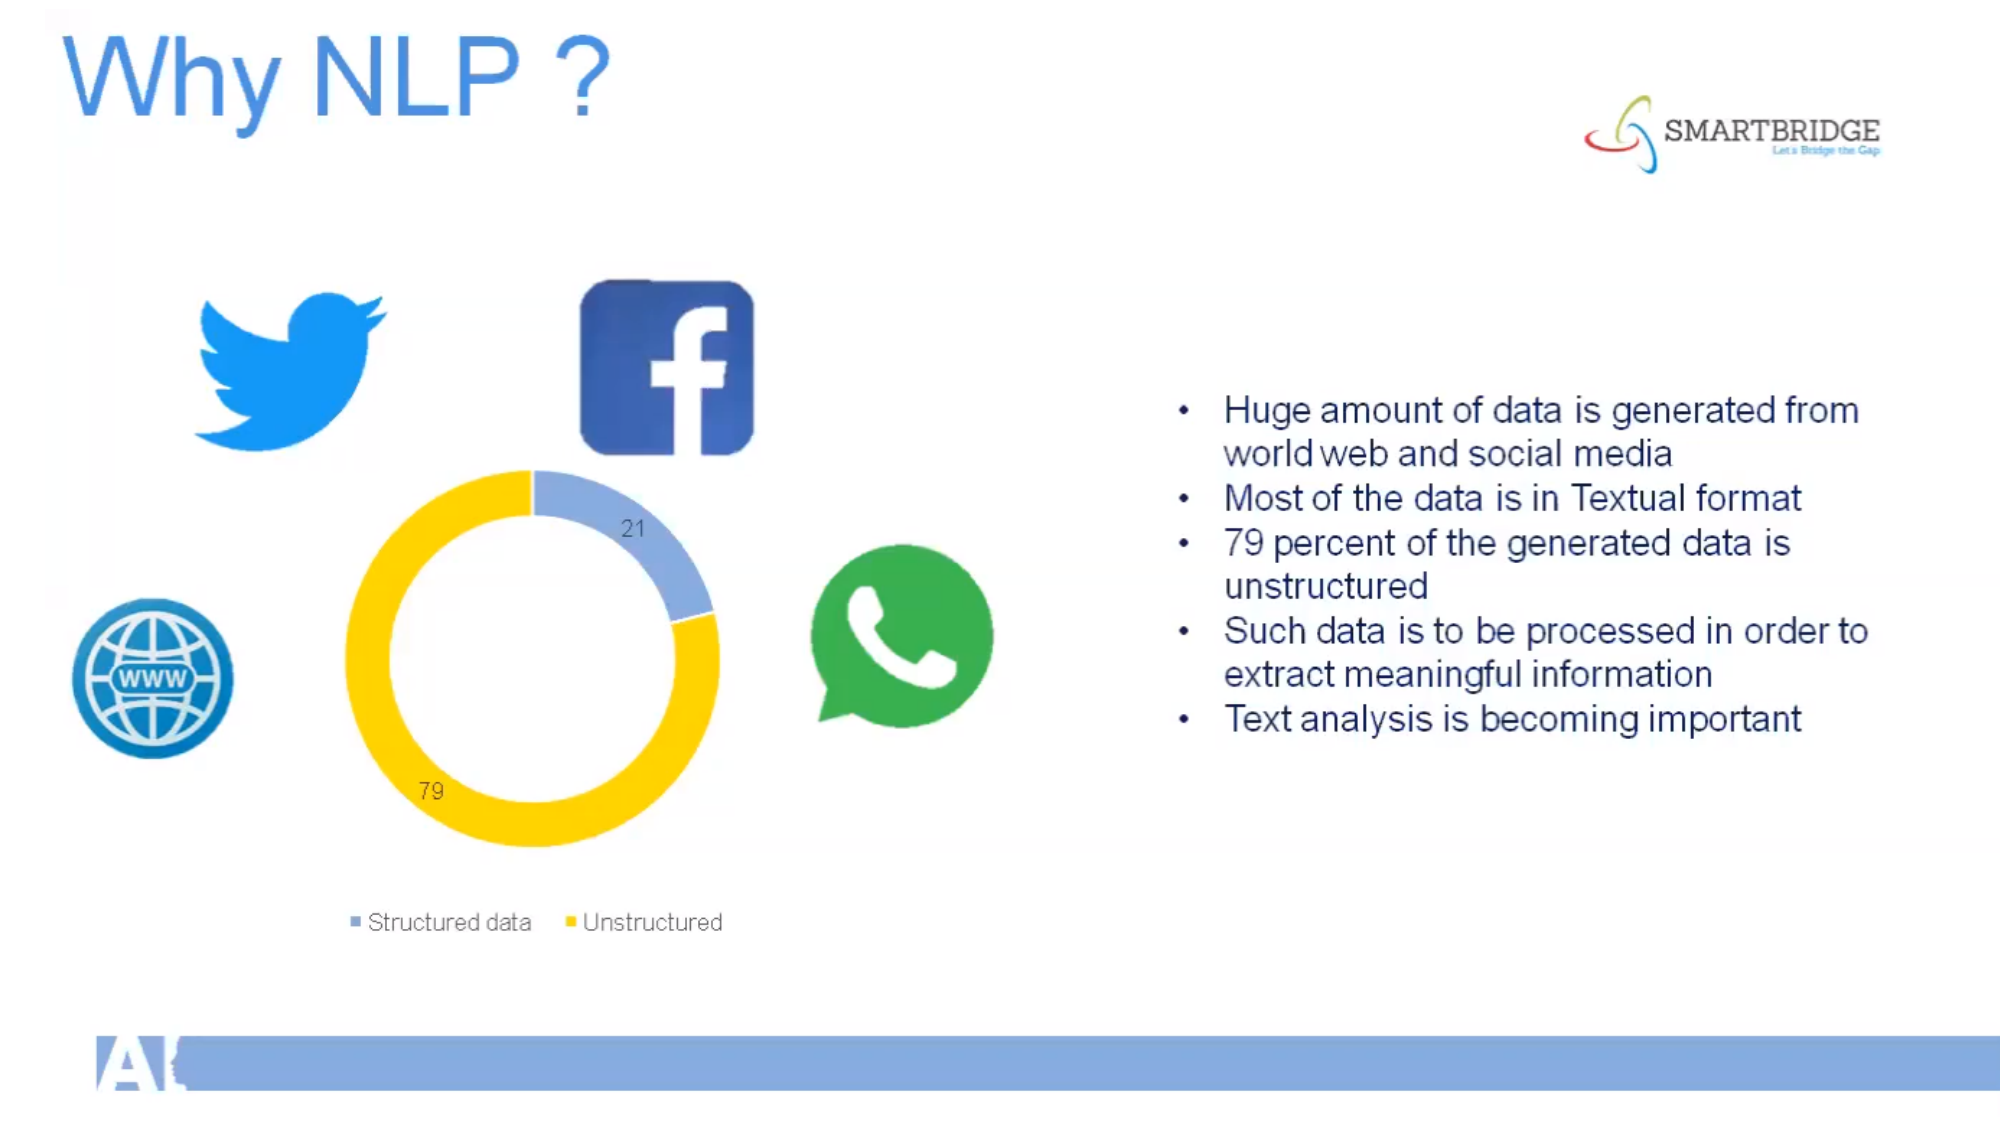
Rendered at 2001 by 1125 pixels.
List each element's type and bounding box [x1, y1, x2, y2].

list [45, 9, 2000, 1117]
